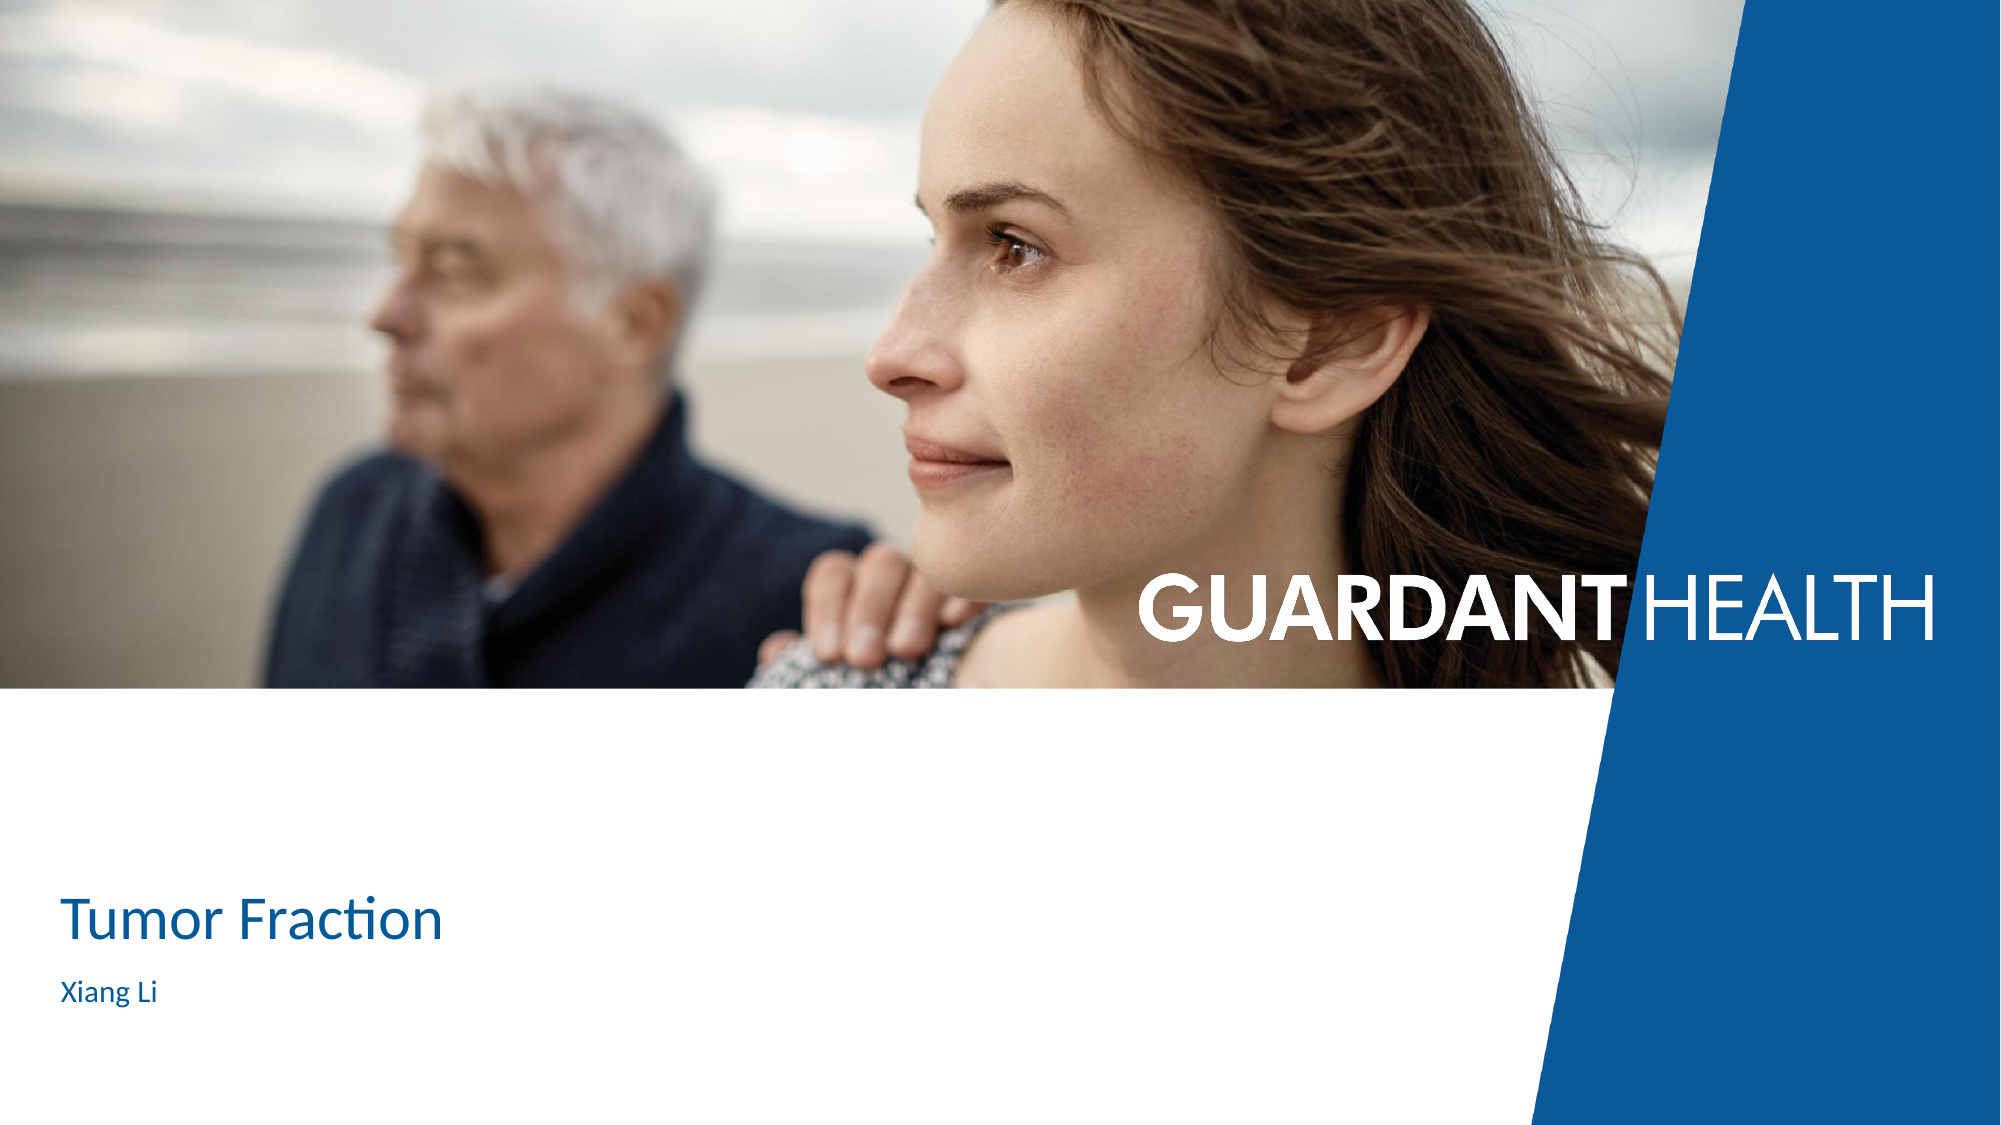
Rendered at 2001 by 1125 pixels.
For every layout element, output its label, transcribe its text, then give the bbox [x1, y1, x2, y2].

list Xiang Li [45, 971, 1531, 1026]
title Tumor Fraction [45, 884, 1531, 963]
picture [0, 0, 2001, 1125]
